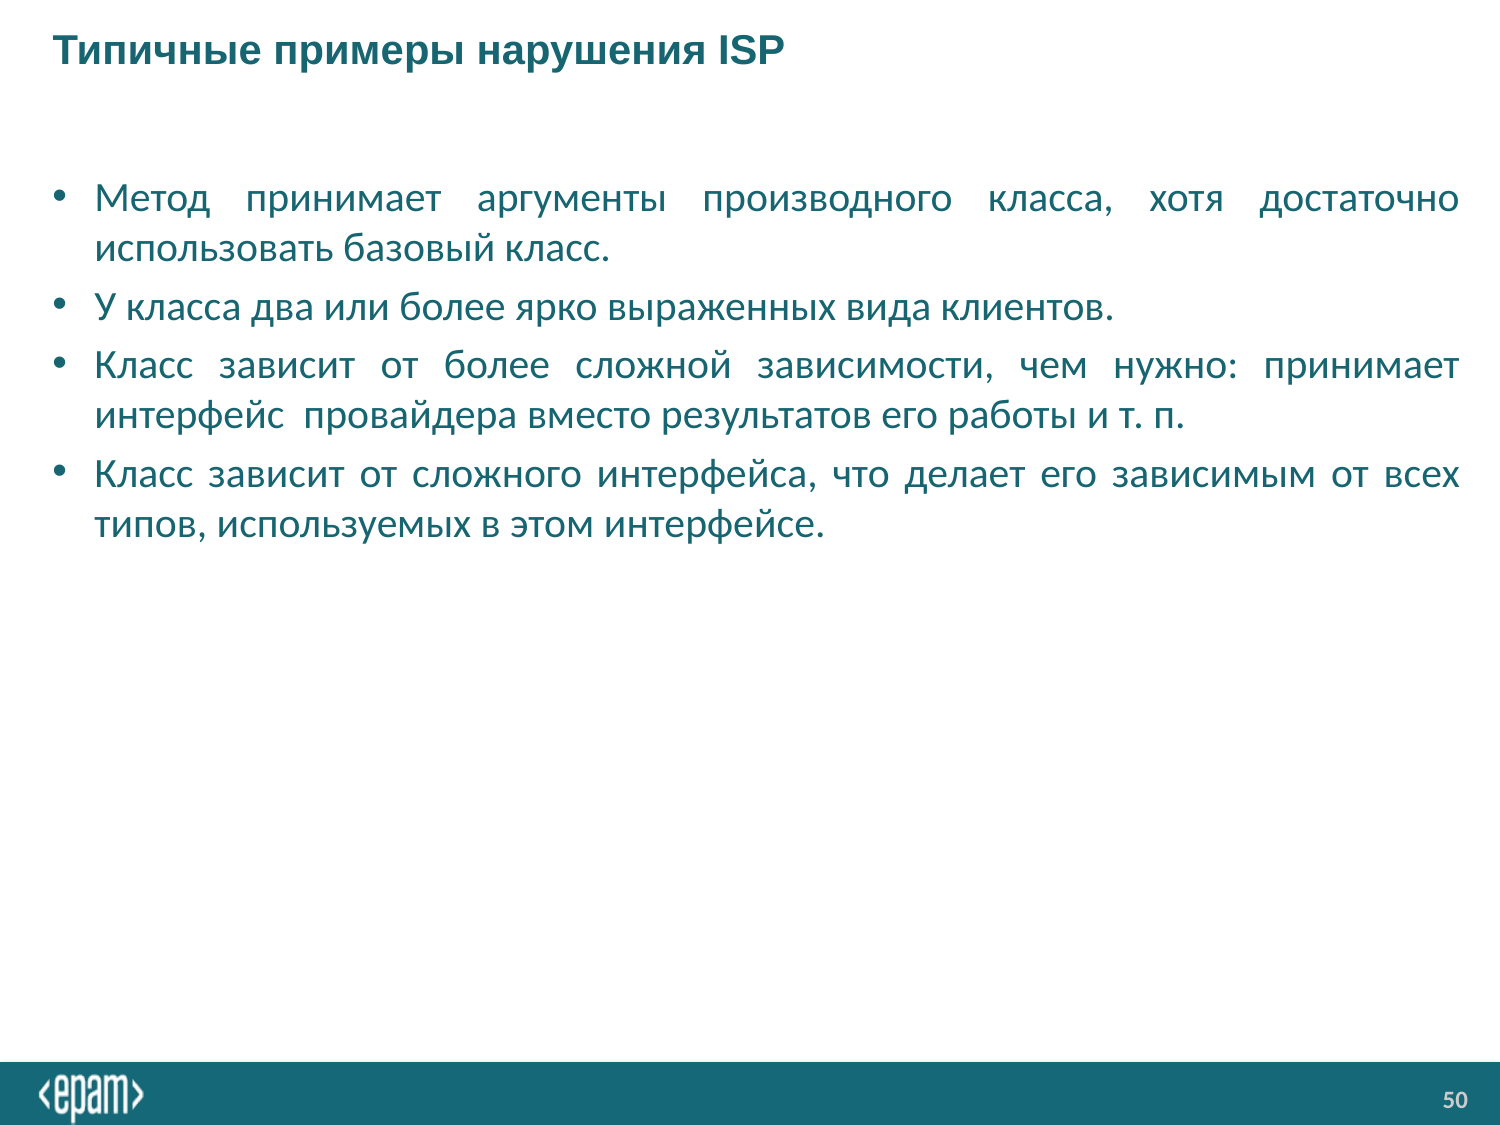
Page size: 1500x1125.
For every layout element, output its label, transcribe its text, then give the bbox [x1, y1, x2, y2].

text_box Метод принимает аргументы производного класса, хотя достаточно использовать базовый класс. У класса два или более ярко выраженных вида клиентов. Класс зависит от более сложной зависимости, чем нужно: принимает интерфейс провайдера вместо результатов его работы и т. п. Класс зависит от сложного интерфейса, что делает его зависимым от всех типов, используемых в этом интерфейсе. [37, 162, 1475, 877]
picture [38, 1074, 144, 1125]
title Типичные примеры нарушения ISP [0, 0, 1500, 95]
